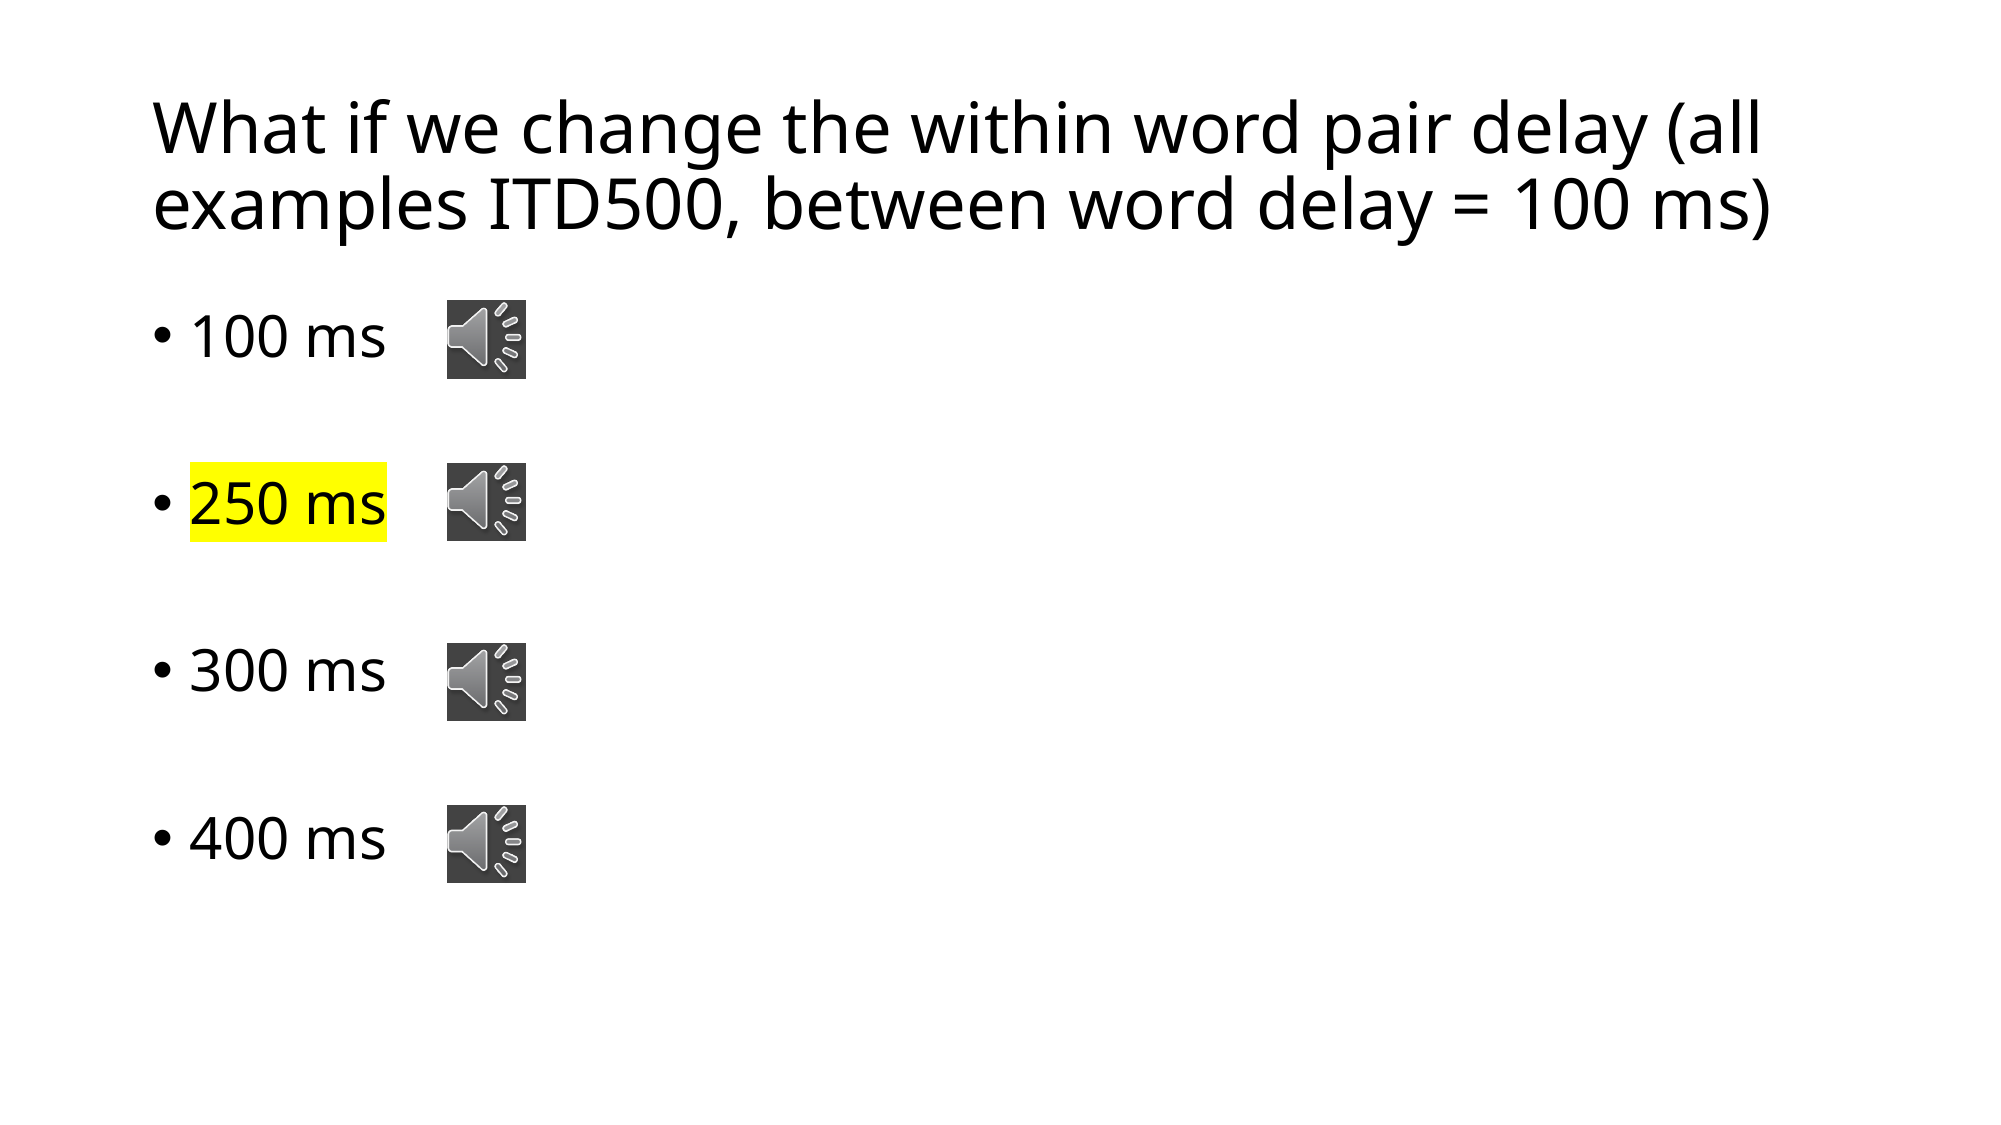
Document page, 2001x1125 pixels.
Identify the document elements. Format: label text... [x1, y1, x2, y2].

picture [445, 461, 527, 543]
picture [445, 803, 527, 885]
picture [445, 641, 527, 723]
picture [445, 298, 527, 380]
list 100 ms 250 ms 300 ms 400 ms [137, 299, 1863, 1014]
title What if we change the within word pair delay (all examples ITD500, between word delay = 100 ms) [137, 59, 1863, 278]
